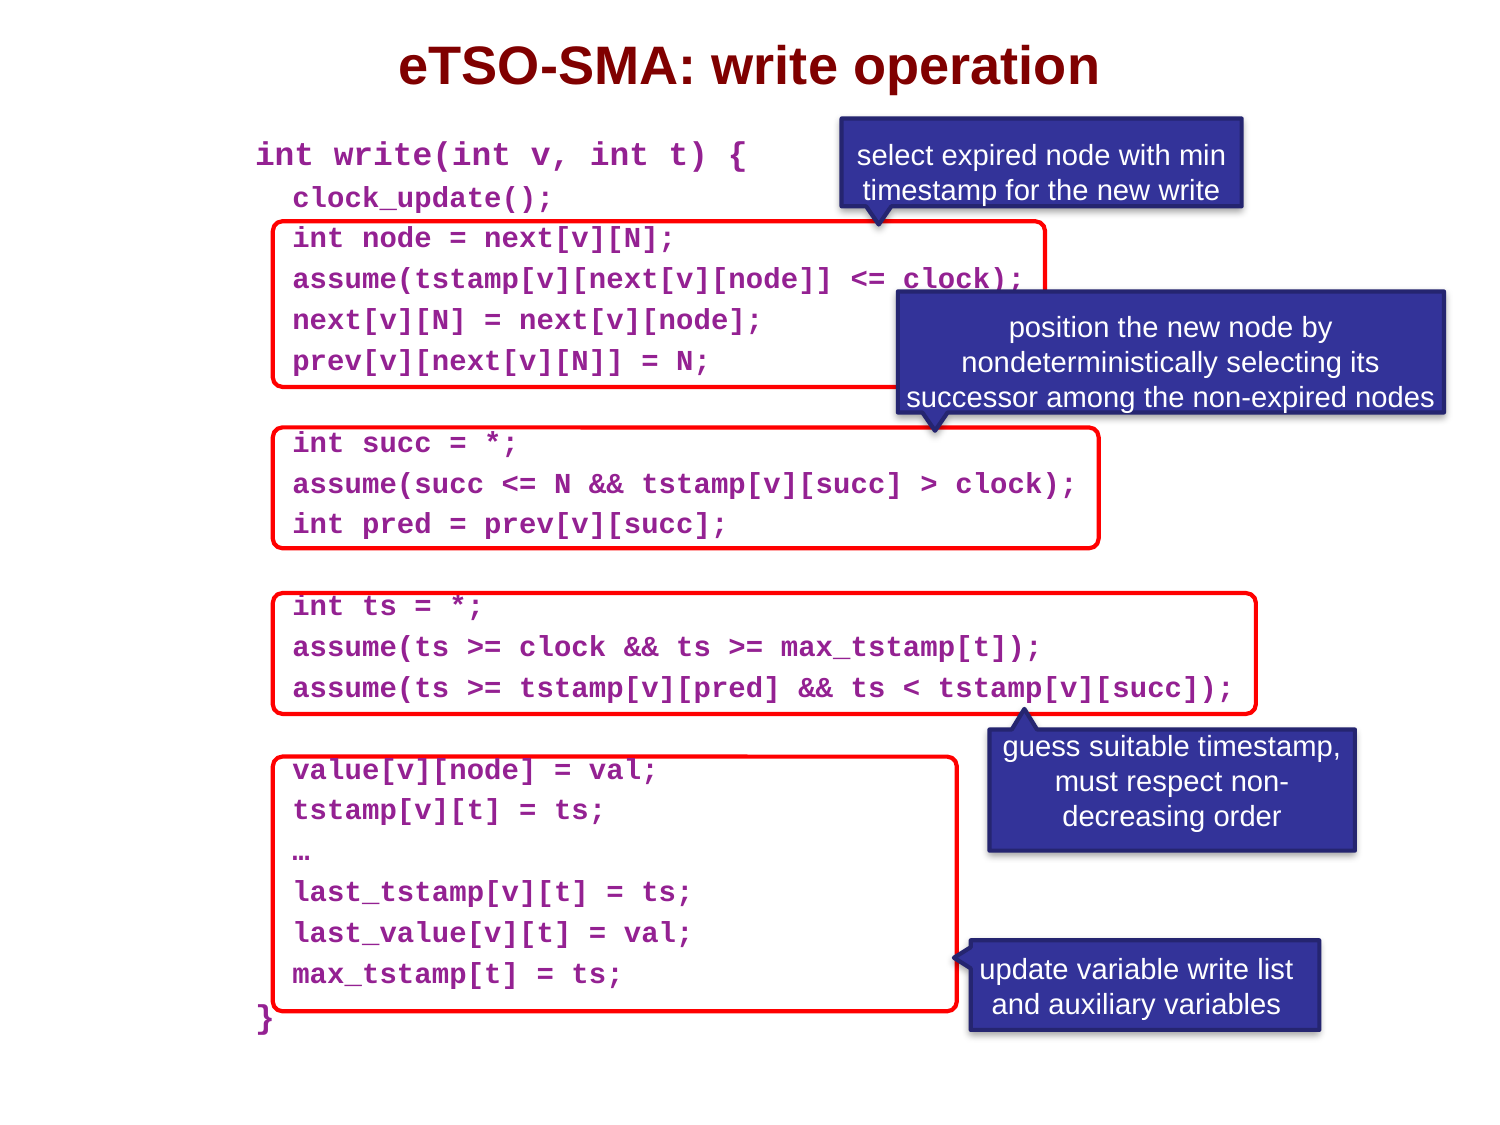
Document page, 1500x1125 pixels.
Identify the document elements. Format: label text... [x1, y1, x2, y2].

text_box [272, 221, 1046, 387]
text_box [272, 593, 1256, 714]
text_box update variable write list and auxiliary variables [953, 940, 1320, 1030]
text_box select expired node with min timestamp for the new write [841, 118, 1242, 225]
text_box position the new node by nondeterministically selecting its successor among the non-expired nodes [897, 291, 1444, 431]
text_box guess suitable timestamp, must respect non-decreasing order [989, 708, 1355, 851]
list int write(int v, int t) { clock_update(); int node = next[v][N]; assume(tstamp[v][next[v][node]] <= clock); next[v][N] = next[v][node]; prev[v][next[v][N]] = N; int succ = *; assume(succ <= N && tstamp[v][succ] > clock); int pred = prev[v][succ]; int ts = *; assume(ts >= clock && ts >= max_tstamp[t]); assume(ts >= tstamp[v][pred] && ts < tstamp[v][succ]); value[v][node] = val; tstamp[v][t] = ts; … last_tstamp[v][t] = ts; last_value[v][t] = val; max_tstamp[t] = ts; } [247, 124, 1253, 1084]
text_box [272, 427, 1099, 549]
title eTSO-SMA: write operation [0, 0, 1500, 126]
